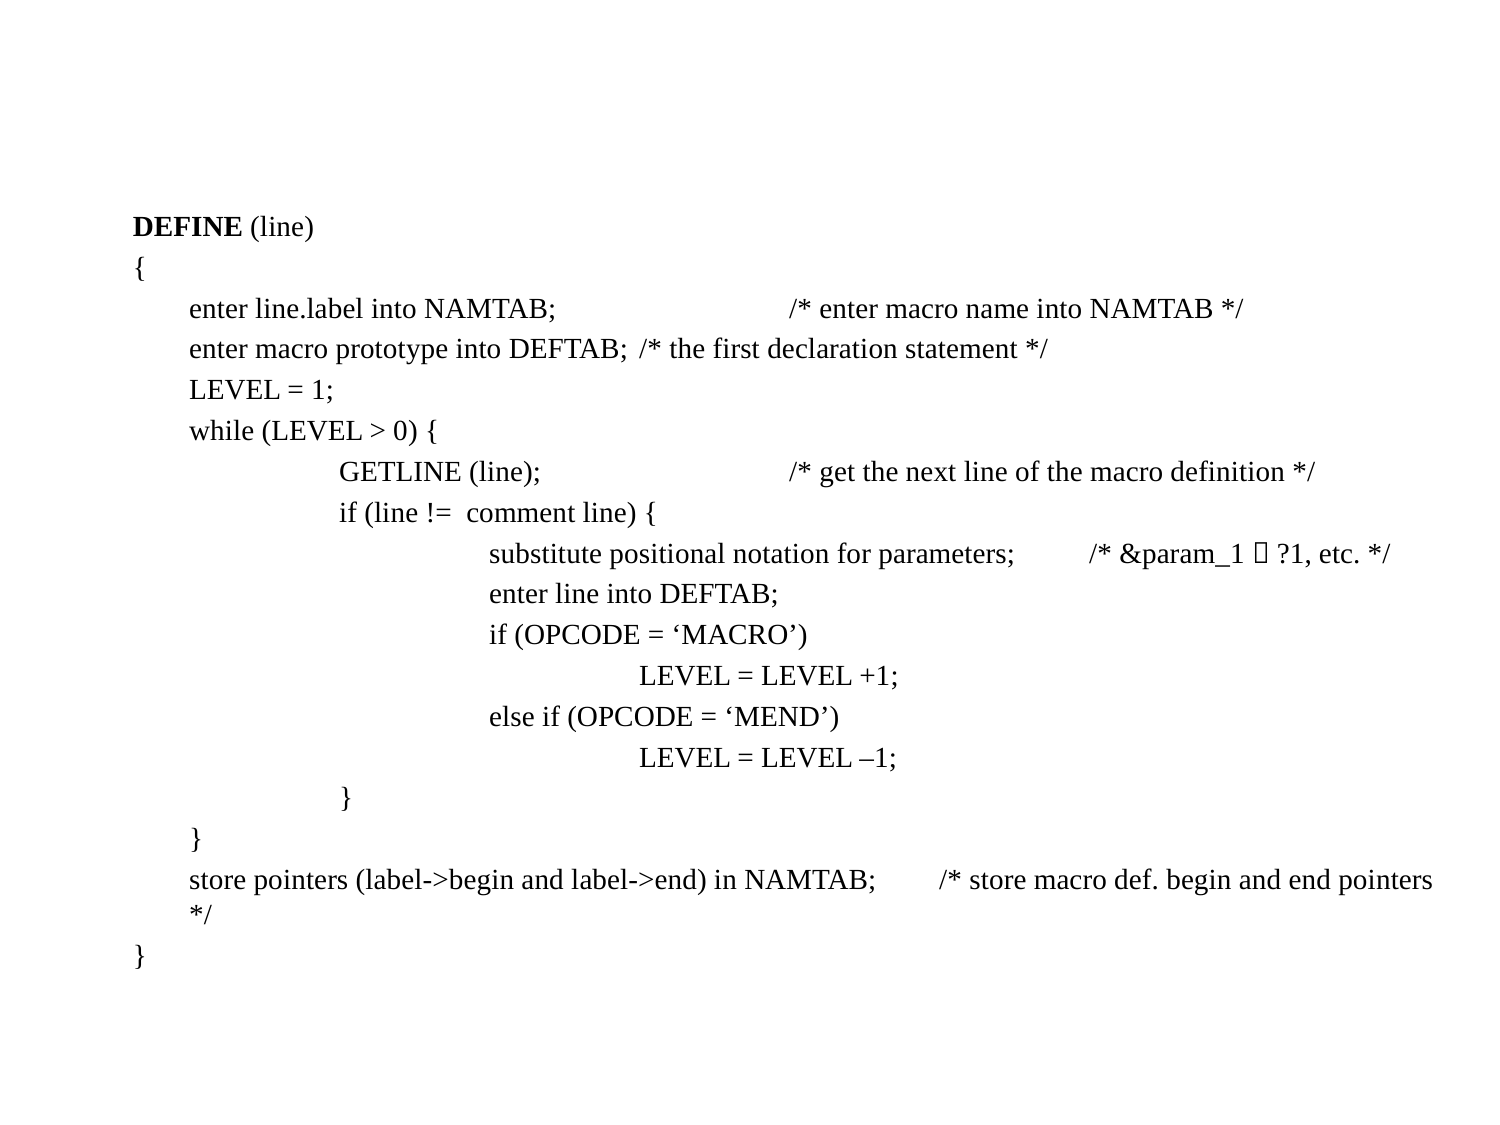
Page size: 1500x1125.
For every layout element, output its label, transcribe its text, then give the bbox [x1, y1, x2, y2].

text_box DEFINE (line) { enter line.label into NAMTAB; /* enter macro name into NAMTAB */ enter macro prototype into DEFTAB; /* the first declaration statement */ LEVEL = 1; while (LEVEL > 0) { GETLINE (line); /* get the next line of the macro definition */ if (line != comment line) { substitute positional notation for parameters; /* &param_1  ?1, etc. */ enter line into DEFTAB; if (OPCODE = ‘MACRO’) LEVEL = LEVEL +1; else if (OPCODE = ‘MEND’) LEVEL = LEVEL –1; } } store pointers (label->begin and label->end) in NAMTAB; /* store macro def. begin and end pointers */ } [118, 200, 1457, 1000]
